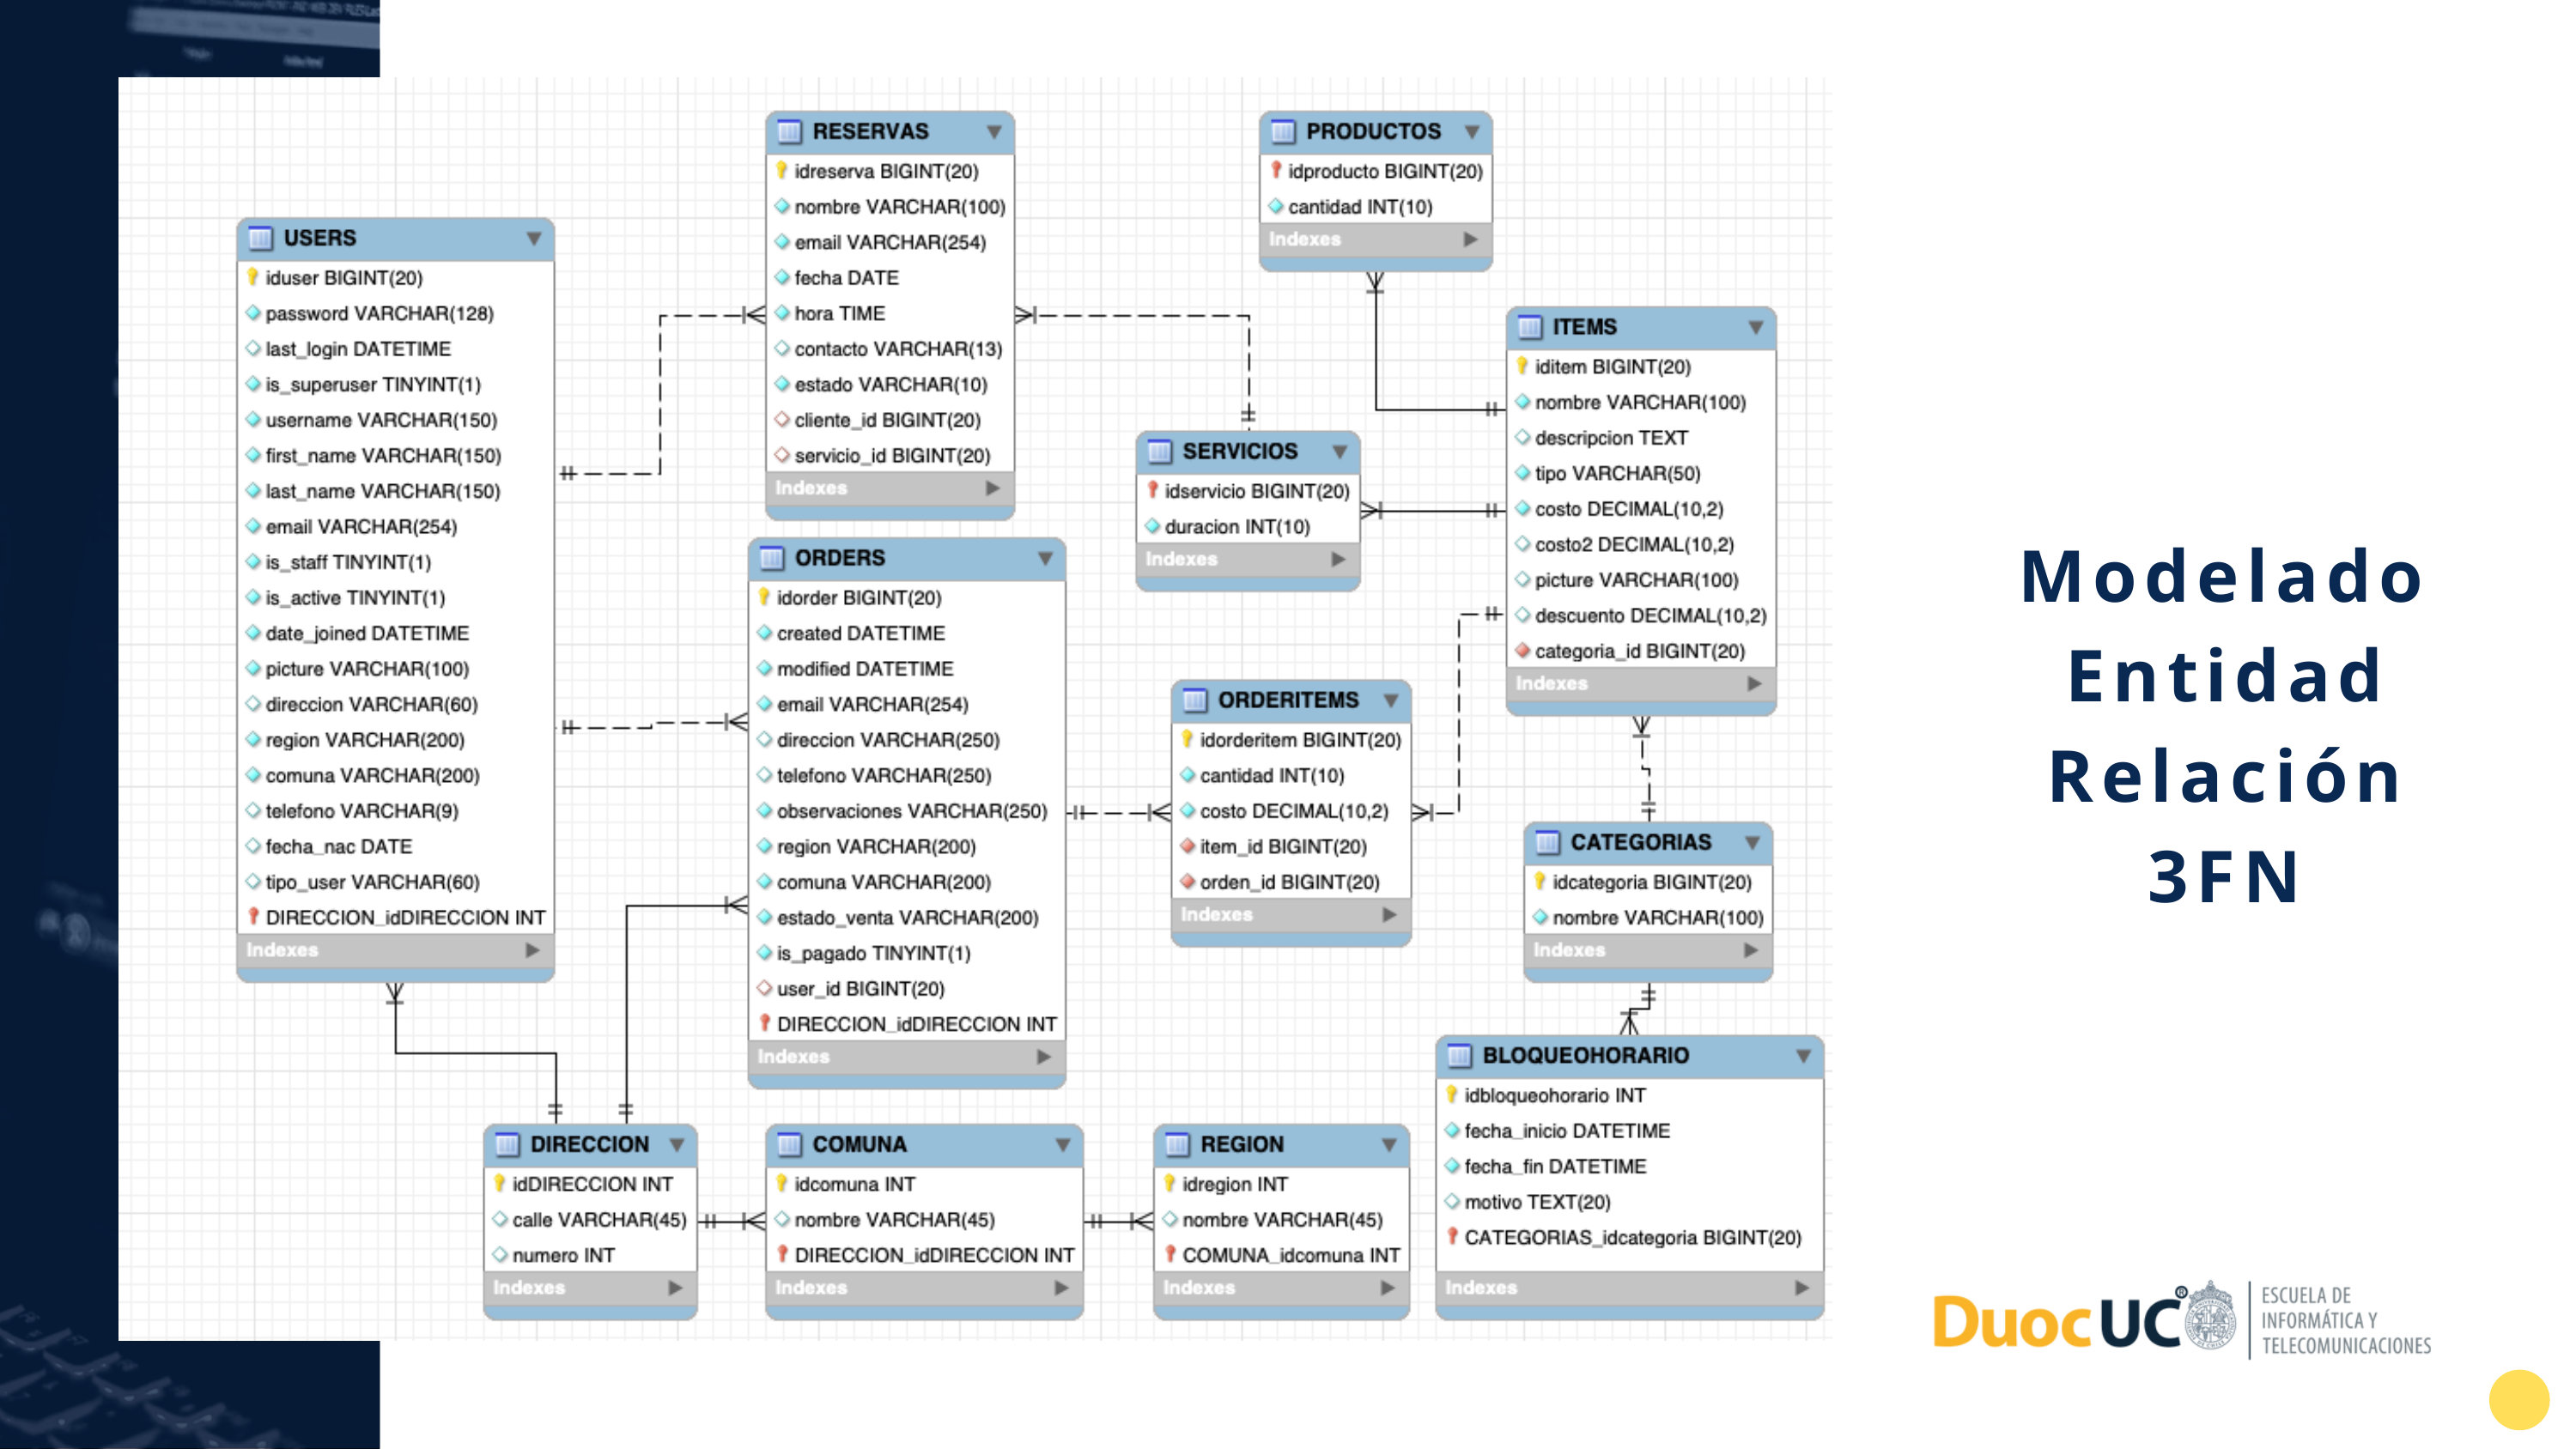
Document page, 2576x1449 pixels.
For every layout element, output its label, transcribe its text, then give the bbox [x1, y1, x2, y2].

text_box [2488, 1369, 2550, 1431]
picture [118, 77, 1832, 1341]
text_box Modelado Entidad Relación 3FN [1931, 516, 2518, 917]
text_box [1931, 1270, 2432, 1370]
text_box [0, 0, 380, 1449]
